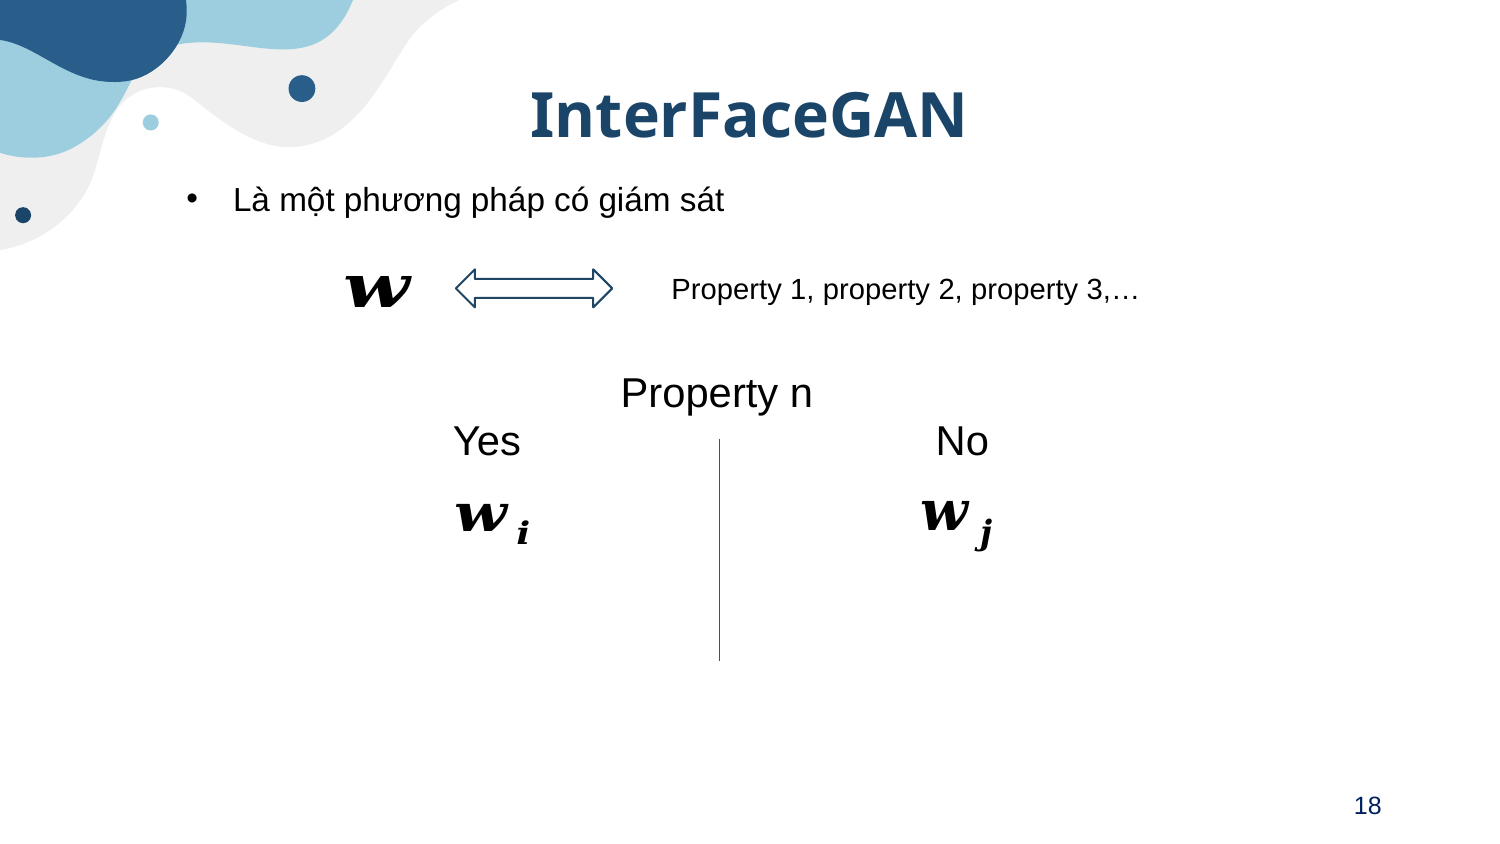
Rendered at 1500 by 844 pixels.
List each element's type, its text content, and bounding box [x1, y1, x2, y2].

title InterFaceGAN [349, 59, 1151, 154]
slide_number 18 [1326, 782, 1397, 828]
text_box Là một phương pháp có giám sát [171, 170, 741, 226]
text_box Property n [605, 357, 866, 423]
text_box Yes [438, 406, 553, 471]
text_box [453, 267, 615, 310]
text_box Property 1, property 2, property 3,… [656, 262, 1157, 313]
text_box No [920, 406, 1018, 471]
